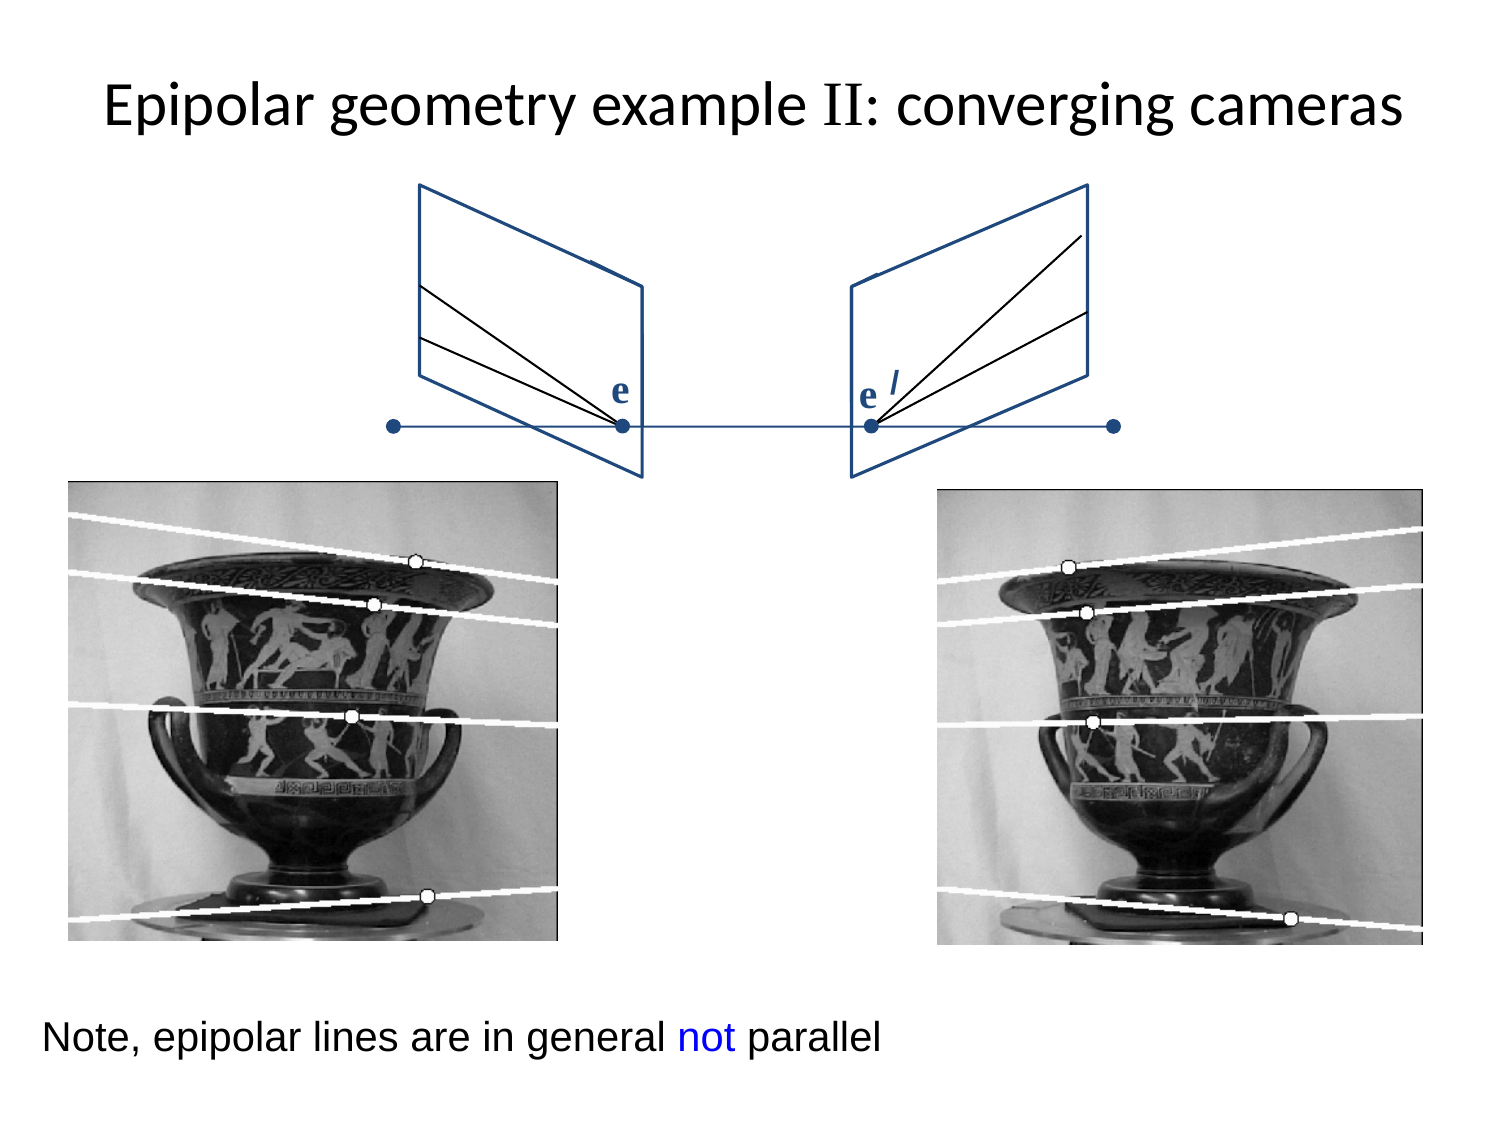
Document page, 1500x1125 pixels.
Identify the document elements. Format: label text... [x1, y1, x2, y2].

text_box e [596, 354, 660, 419]
text_box [419, 338, 616, 426]
text_box [851, 432, 957, 478]
picture [68, 481, 558, 942]
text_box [843, 353, 964, 425]
text_box [419, 286, 596, 414]
text_box [532, 427, 643, 478]
text_box [616, 419, 630, 433]
text_box Note, epipolar lines are in general not parallel [26, 1002, 1437, 1068]
text_box [852, 184, 1088, 374]
text_box [969, 313, 1088, 426]
picture [937, 489, 1423, 945]
text_box [419, 184, 642, 406]
text_box [624, 419, 642, 426]
title Epipolar geometry example II: converging cameras [64, 24, 1444, 175]
text_box [386, 420, 400, 433]
text_box [1107, 420, 1120, 433]
